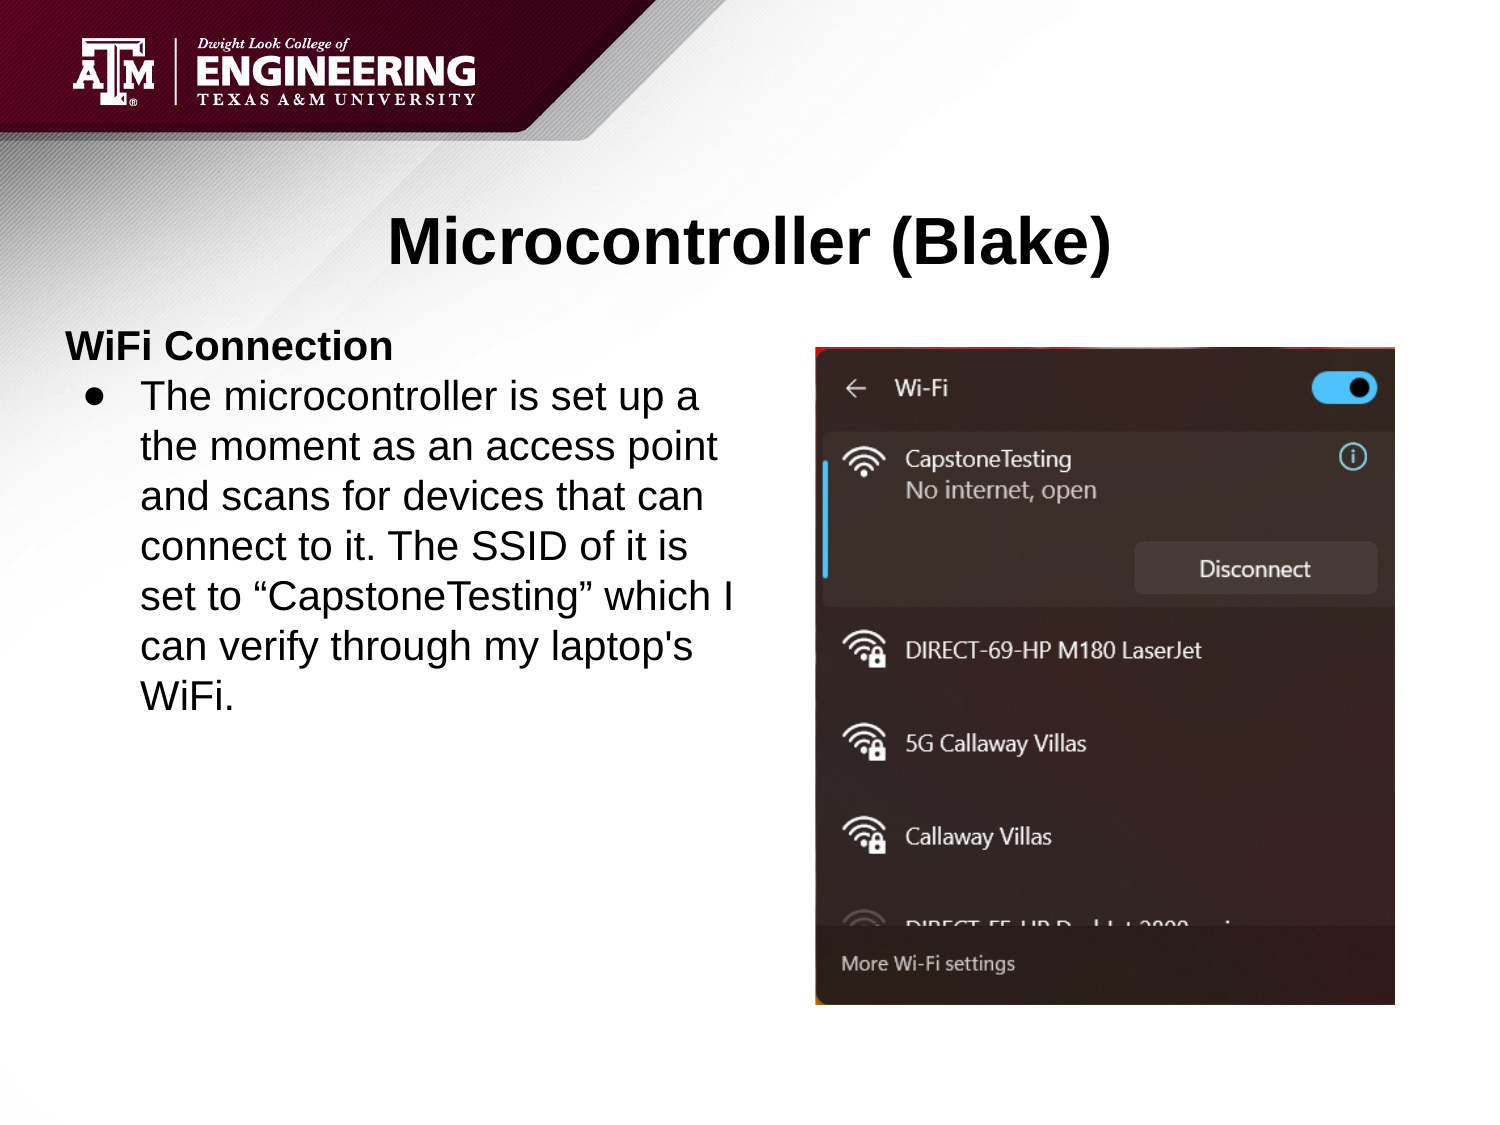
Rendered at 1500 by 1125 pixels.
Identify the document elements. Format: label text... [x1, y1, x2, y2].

title Microcontroller (Blake) [75, 172, 1425, 304]
picture [0, 0, 1500, 1125]
text_box WiFi Connection The microcontroller is set up a the moment as an access point and scans for devices that can connect to it. The SSID of it is set to “CapstoneTesting” which I can verify through my laptop's WiFi. [50, 303, 767, 1039]
